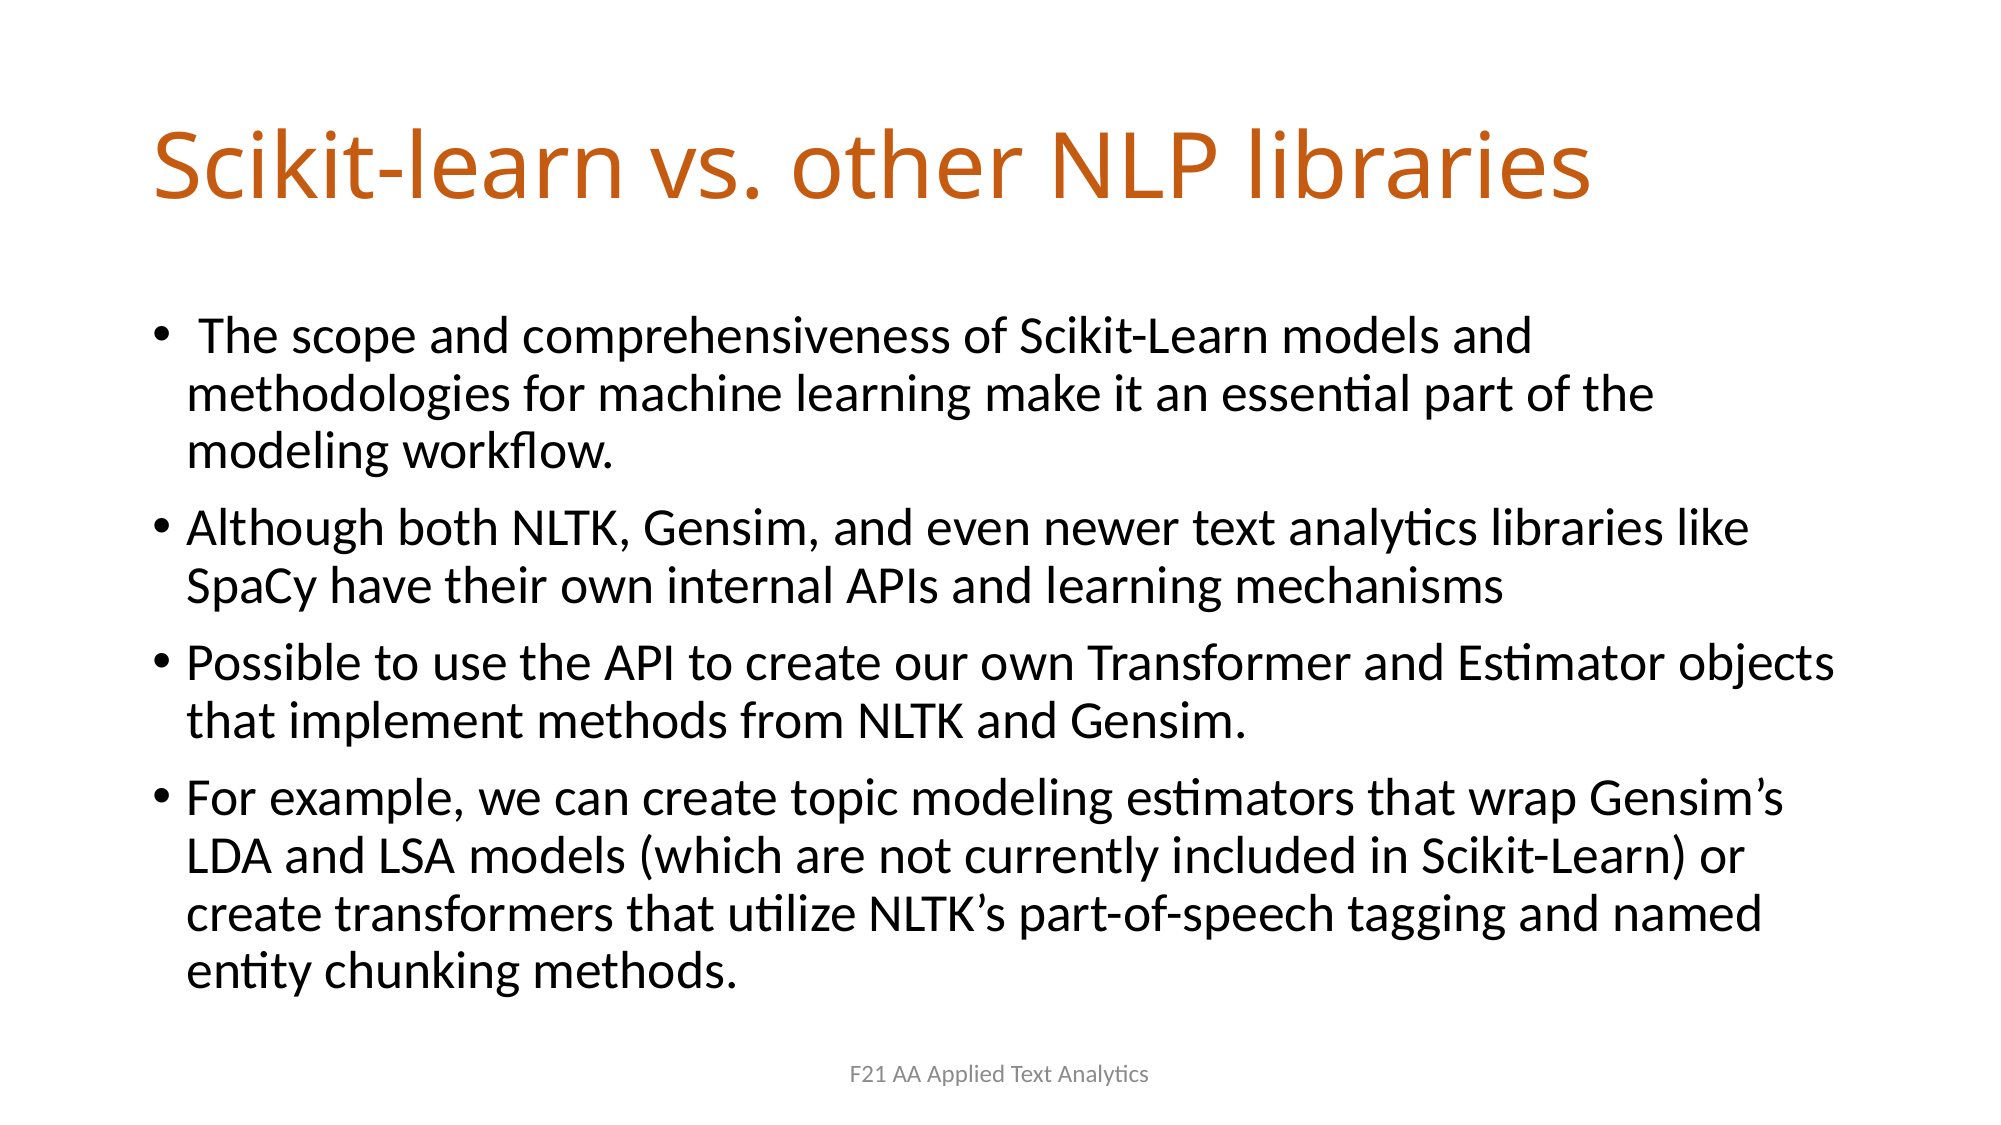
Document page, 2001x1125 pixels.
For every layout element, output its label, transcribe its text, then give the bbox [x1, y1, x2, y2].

list The scope and comprehensiveness of Scikit-Learn models and methodologies for machine learning make it an essential part of the modeling workflow. Although both NLTK, Gensim, and even newer text analytics libraries like SpaCy have their own internal APIs and learning mechanisms Possible to use the API to create our own Transformer and Estimator objects that implement methods from NLTK and Gensim. For example, we can create topic modeling estimators that wrap Gensim’s LDA and LSA models (which are not currently included in Scikit-Learn) or create transformers that utilize NLTK’s part-of-speech tagging and named entity chunking methods. [137, 299, 1863, 1014]
title Scikit-learn vs. other NLP libraries [137, 59, 1863, 278]
footer F21 AA Applied Text Analytics [662, 1042, 1338, 1103]
